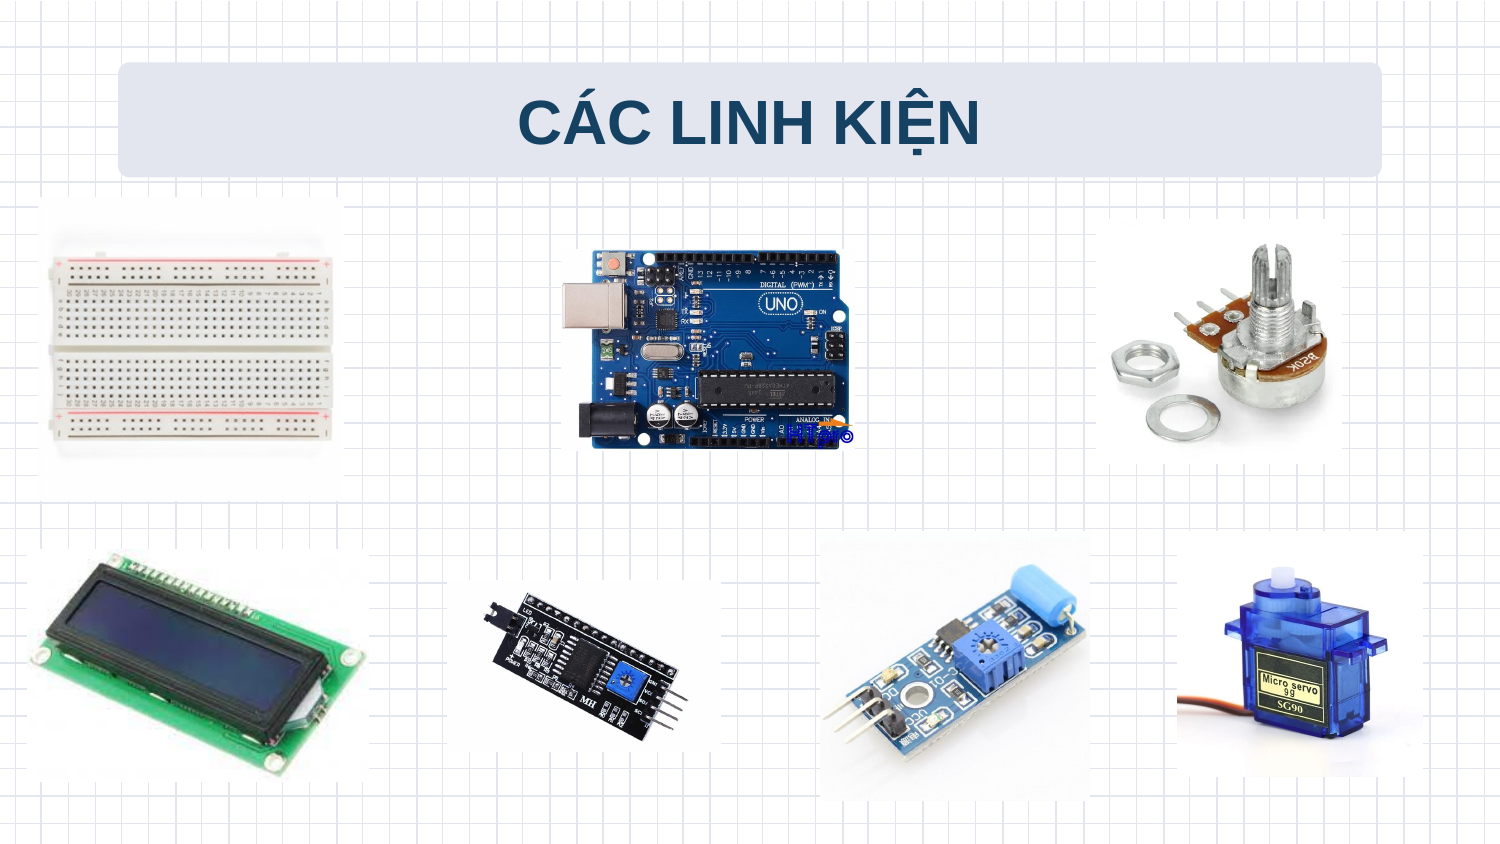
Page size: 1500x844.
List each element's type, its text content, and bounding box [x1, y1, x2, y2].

picture [1177, 531, 1423, 777]
picture [1096, 218, 1342, 465]
title CÁC LINH KIỆN [118, 72, 1382, 167]
picture [447, 580, 721, 752]
picture [561, 248, 855, 451]
picture [820, 531, 1090, 801]
picture [27, 549, 369, 782]
picture [38, 196, 343, 502]
